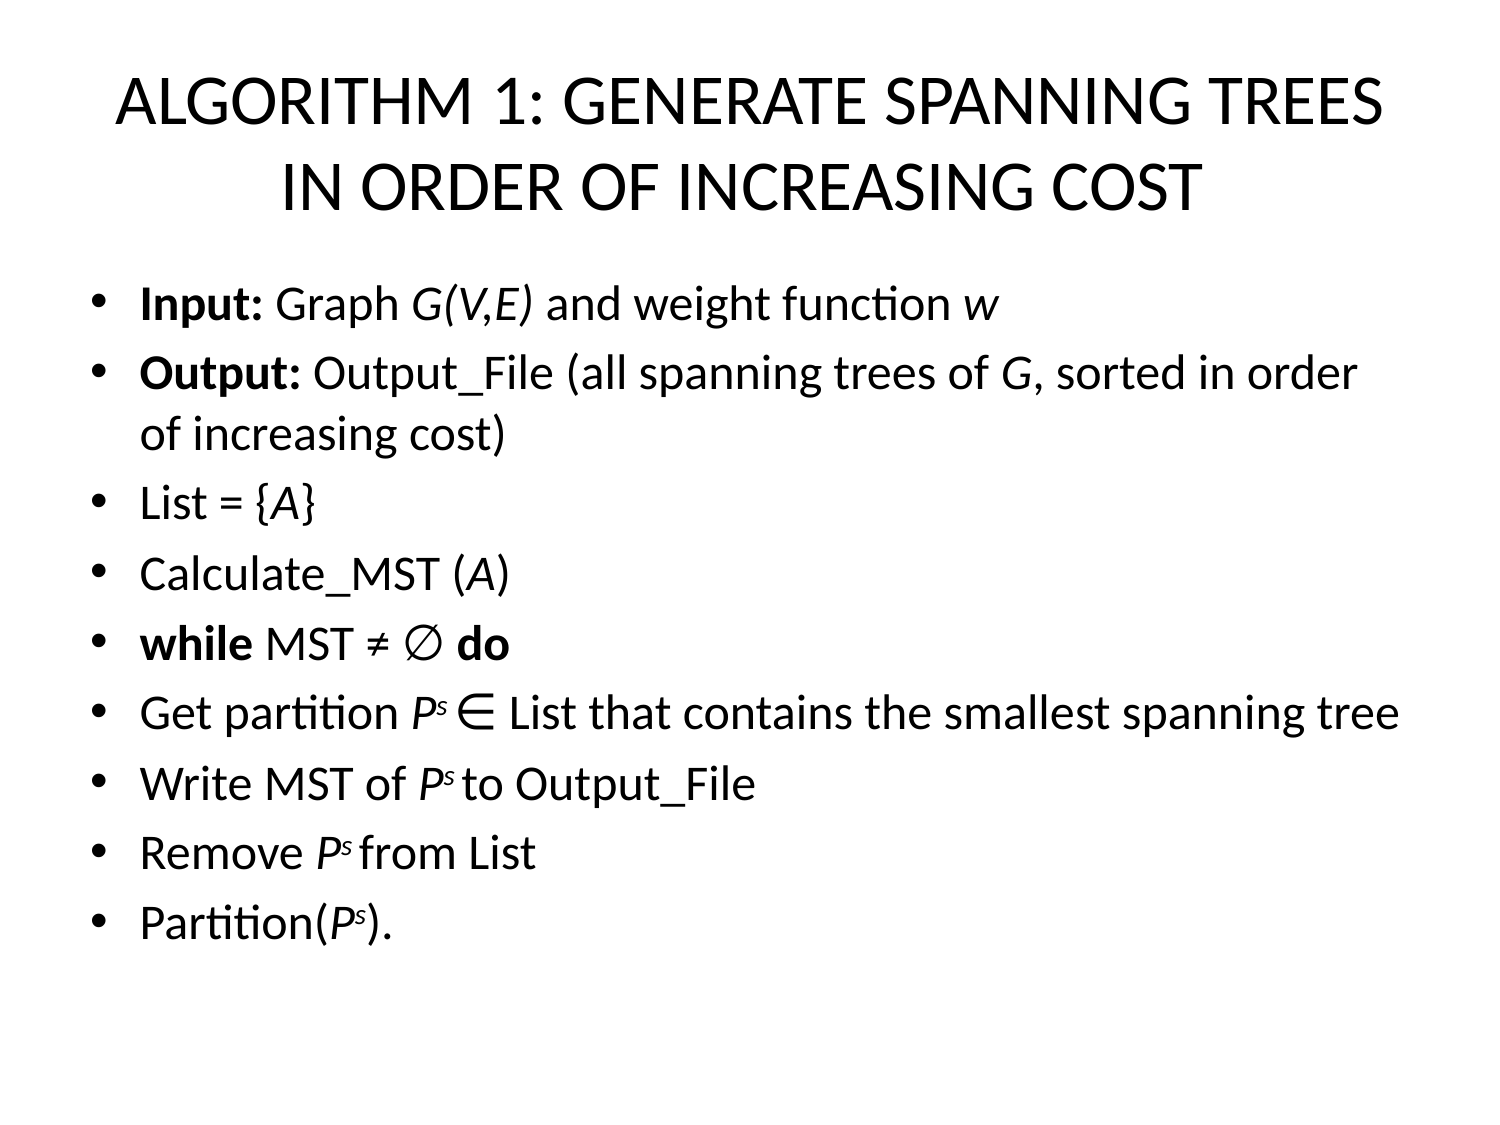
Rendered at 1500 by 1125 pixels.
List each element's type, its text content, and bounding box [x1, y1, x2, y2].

title ALGORITHM 1: GENERATE SPANNING TREES IN ORDER OF INCREASING COST [75, 45, 1425, 233]
list Input: Graph G(V,E) and weight function w Output: Output_File (all spanning trees of G, sorted in order of increasing cost) List = {A} Calculate_MST (A) while MST ≠ ∅ do Get partition Ps ∈ List that contains the smallest spanning tree Write MST of Ps to Output_File Remove Ps from List Partition(Ps). [75, 262, 1425, 1005]
